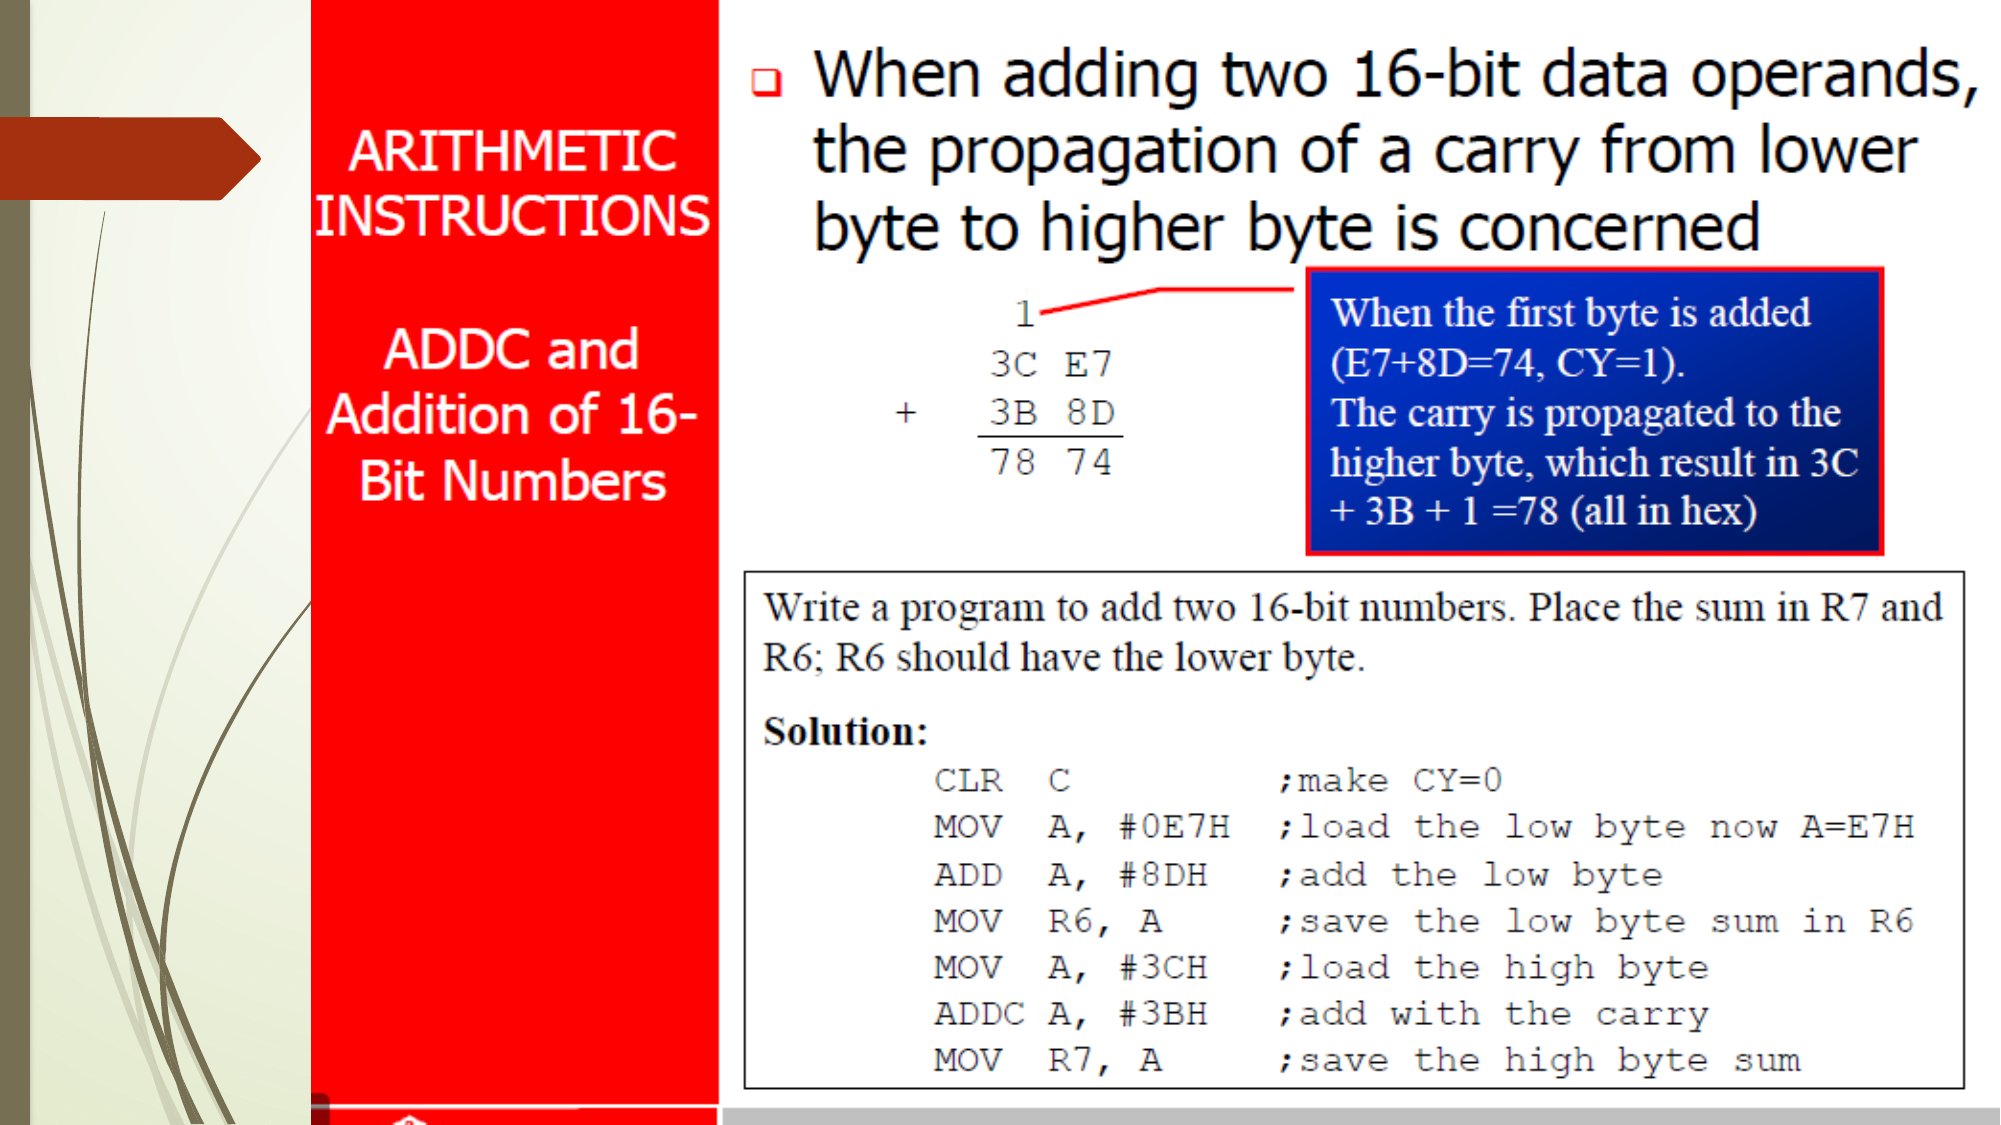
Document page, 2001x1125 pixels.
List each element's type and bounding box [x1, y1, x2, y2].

picture [311, 0, 2000, 1125]
